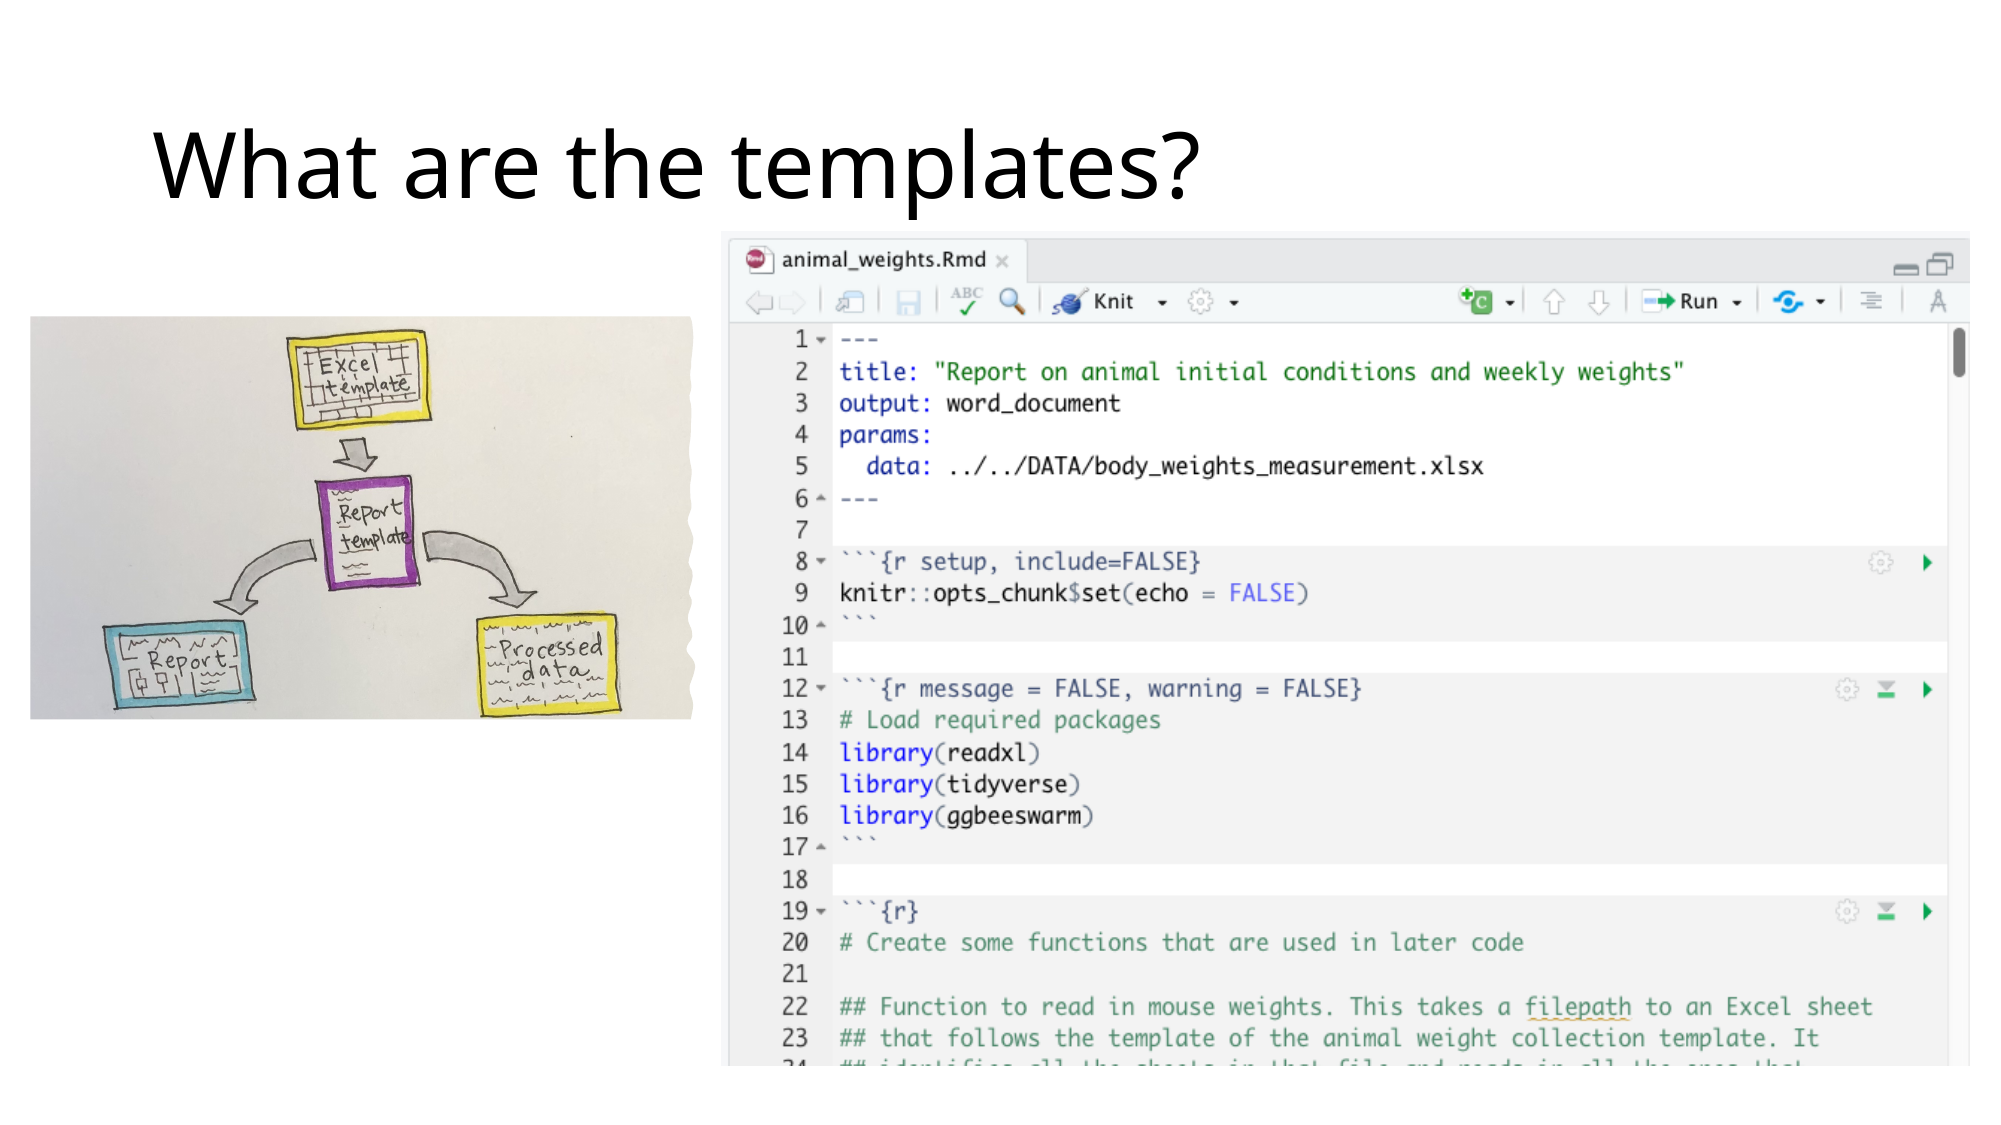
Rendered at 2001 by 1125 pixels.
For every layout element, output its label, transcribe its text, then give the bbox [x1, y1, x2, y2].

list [720, 231, 1970, 1066]
picture [30, 316, 696, 720]
title What are the templates? [137, 59, 1863, 278]
